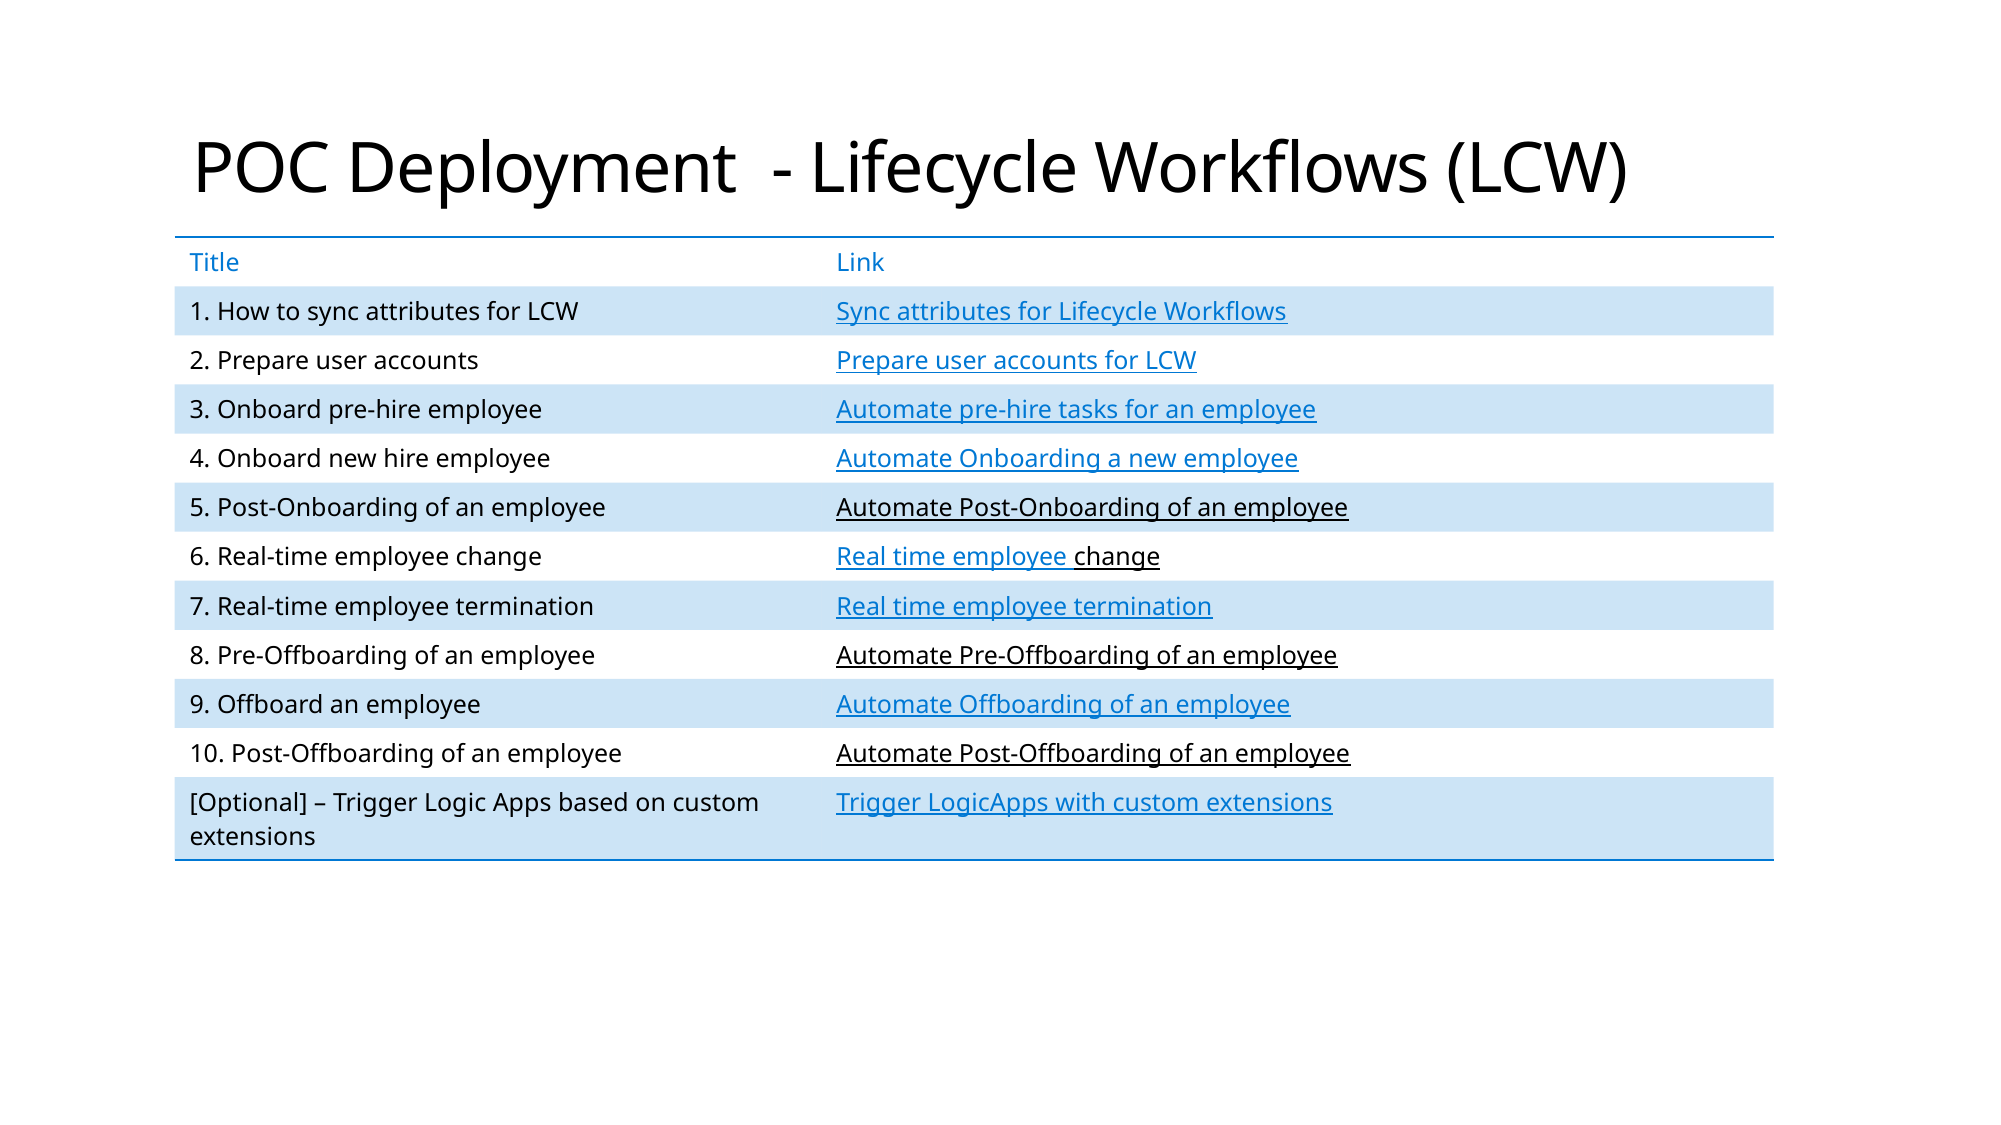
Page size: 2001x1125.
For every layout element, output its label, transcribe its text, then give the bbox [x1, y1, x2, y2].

table_cell Automate Offboarding of an employee [821, 679, 1774, 728]
table_cell Automate Post-Onboarding of an employee [821, 483, 1774, 532]
table_cell Automate Post-Offboarding of an employee [821, 728, 1774, 777]
table_cell Trigger LogicApps with custom extensions [821, 777, 1774, 859]
table_cell 10. Post-Offboarding of an employee [175, 728, 821, 777]
table_cell Sync attributes for Lifecycle Workflows [821, 286, 1774, 335]
table_cell Prepare user accounts for LCW [821, 335, 1774, 384]
table_header Link [821, 238, 1774, 286]
table_cell Automate Onboarding a new employee [821, 434, 1774, 483]
table_cell Real time employee termination [821, 581, 1774, 630]
table_cell Automate Pre-Offboarding of an employee [821, 630, 1774, 679]
table_cell 8. Pre-Offboarding of an employee [175, 630, 821, 679]
table_cell [Optional] – Trigger Logic Apps based on custom extensions [175, 777, 821, 859]
table_cell 3. Onboard pre-hire employee [175, 384, 821, 434]
table_cell 5. Post-Onboarding of an employee [175, 483, 821, 532]
table_cell 4. Onboard new hire employee [175, 434, 821, 483]
title POC Deployment - Lifecycle Workflows (LCW) [192, 122, 1676, 215]
table_cell 2. Prepare user accounts [175, 335, 821, 384]
table_cell Automate pre-hire tasks for an employee [821, 384, 1774, 434]
table_cell 7. Real-time employee termination [175, 581, 821, 630]
table_cell 6. Real-time employee change [175, 532, 821, 581]
table_header Title [175, 238, 821, 286]
table_cell 1. How to sync attributes for LCW [175, 286, 821, 335]
table_cell Real time employee change [821, 532, 1774, 581]
table_cell 9. Offboard an employee [175, 679, 821, 728]
